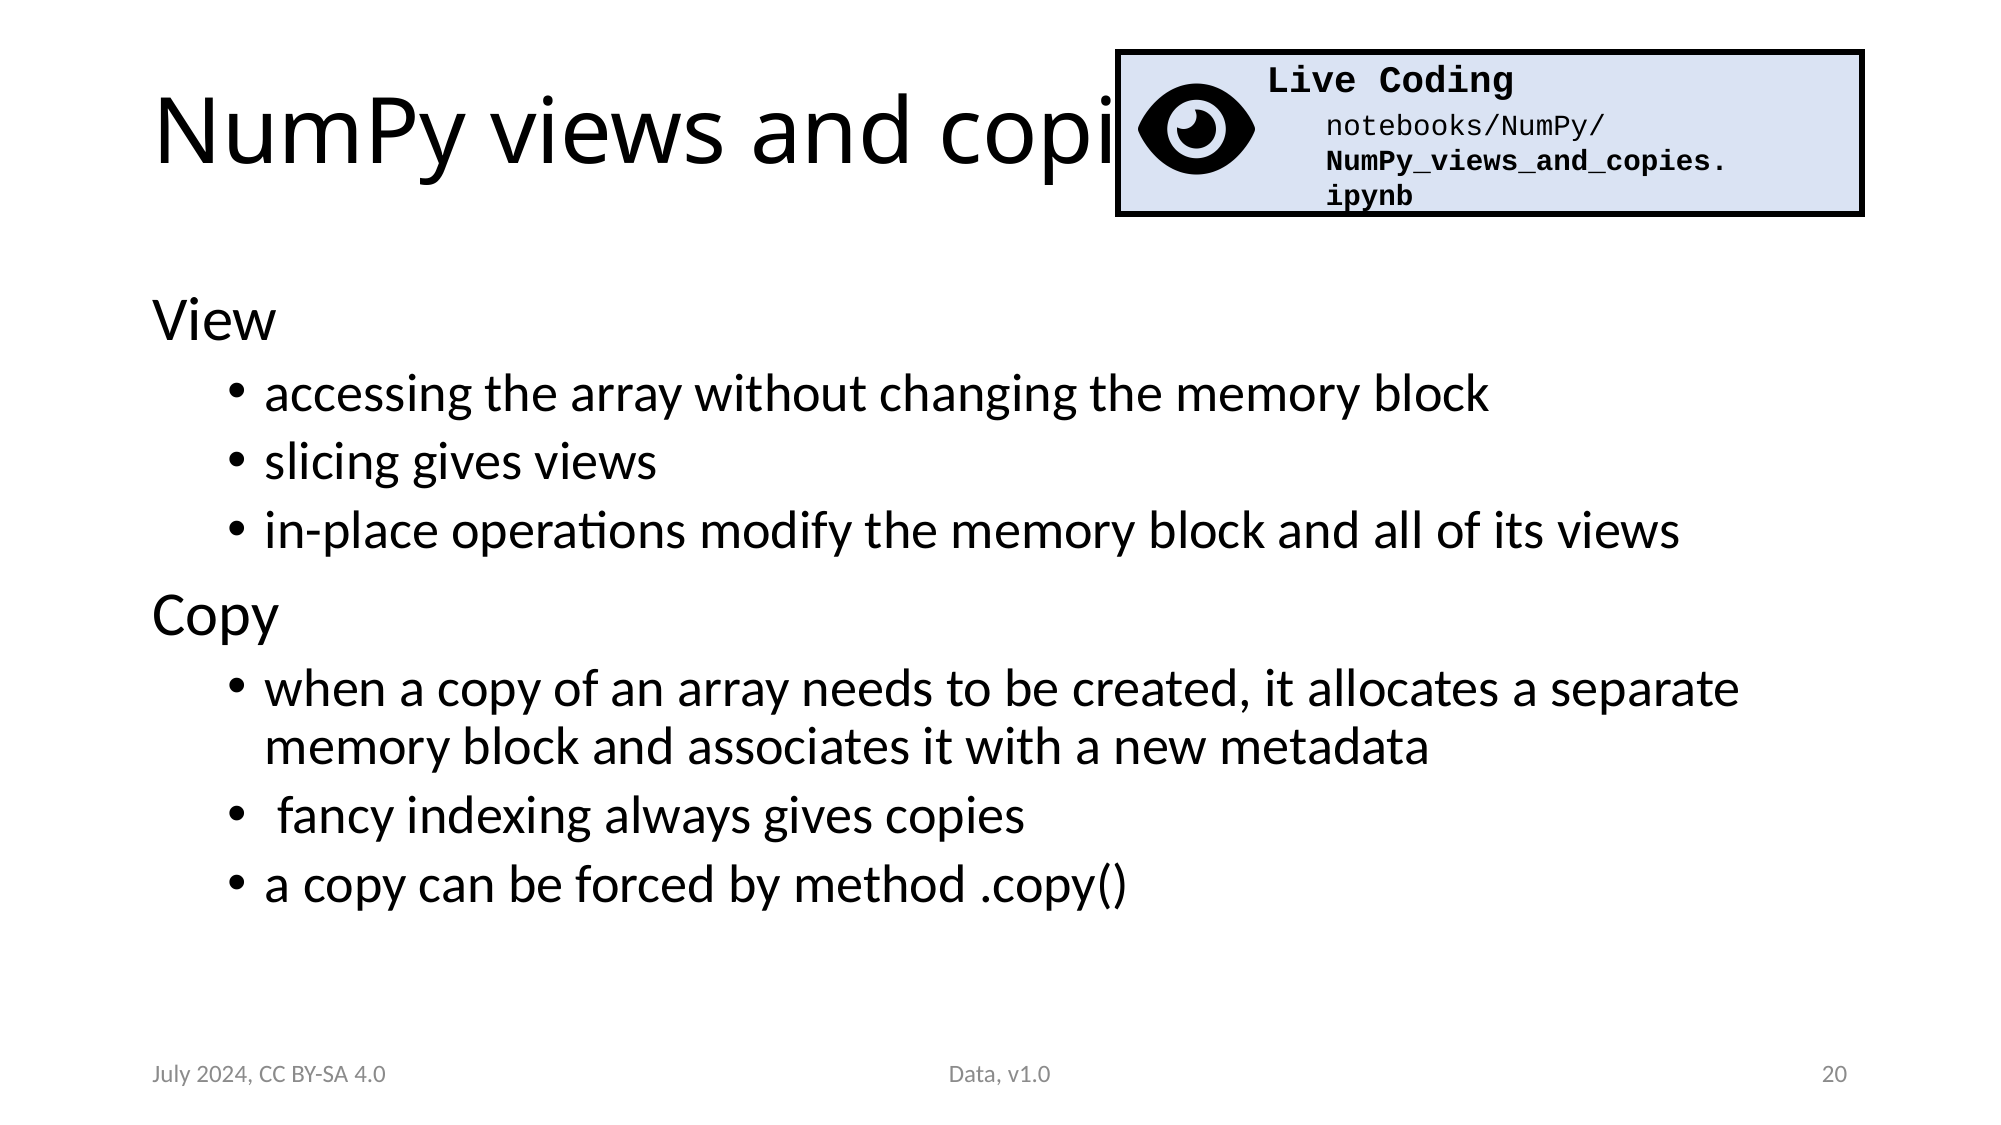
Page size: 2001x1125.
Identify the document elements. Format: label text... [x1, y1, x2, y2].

footer Data, v1.0 [662, 1042, 1338, 1103]
title NumPy views and copies [137, 59, 1115, 209]
slide_number 20 [1412, 1042, 1863, 1103]
list View accessing the array without changing the memory block slicing gives views in-place operations modify the memory block and all of its views Copy when a copy of an array needs to be created, it allocates a separate memory block and associates it with a new metadata fancy indexing always gives copies a copy can be forced by method .copy() [137, 278, 1863, 1010]
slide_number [137, 1042, 588, 1103]
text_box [1117, 47, 1863, 215]
